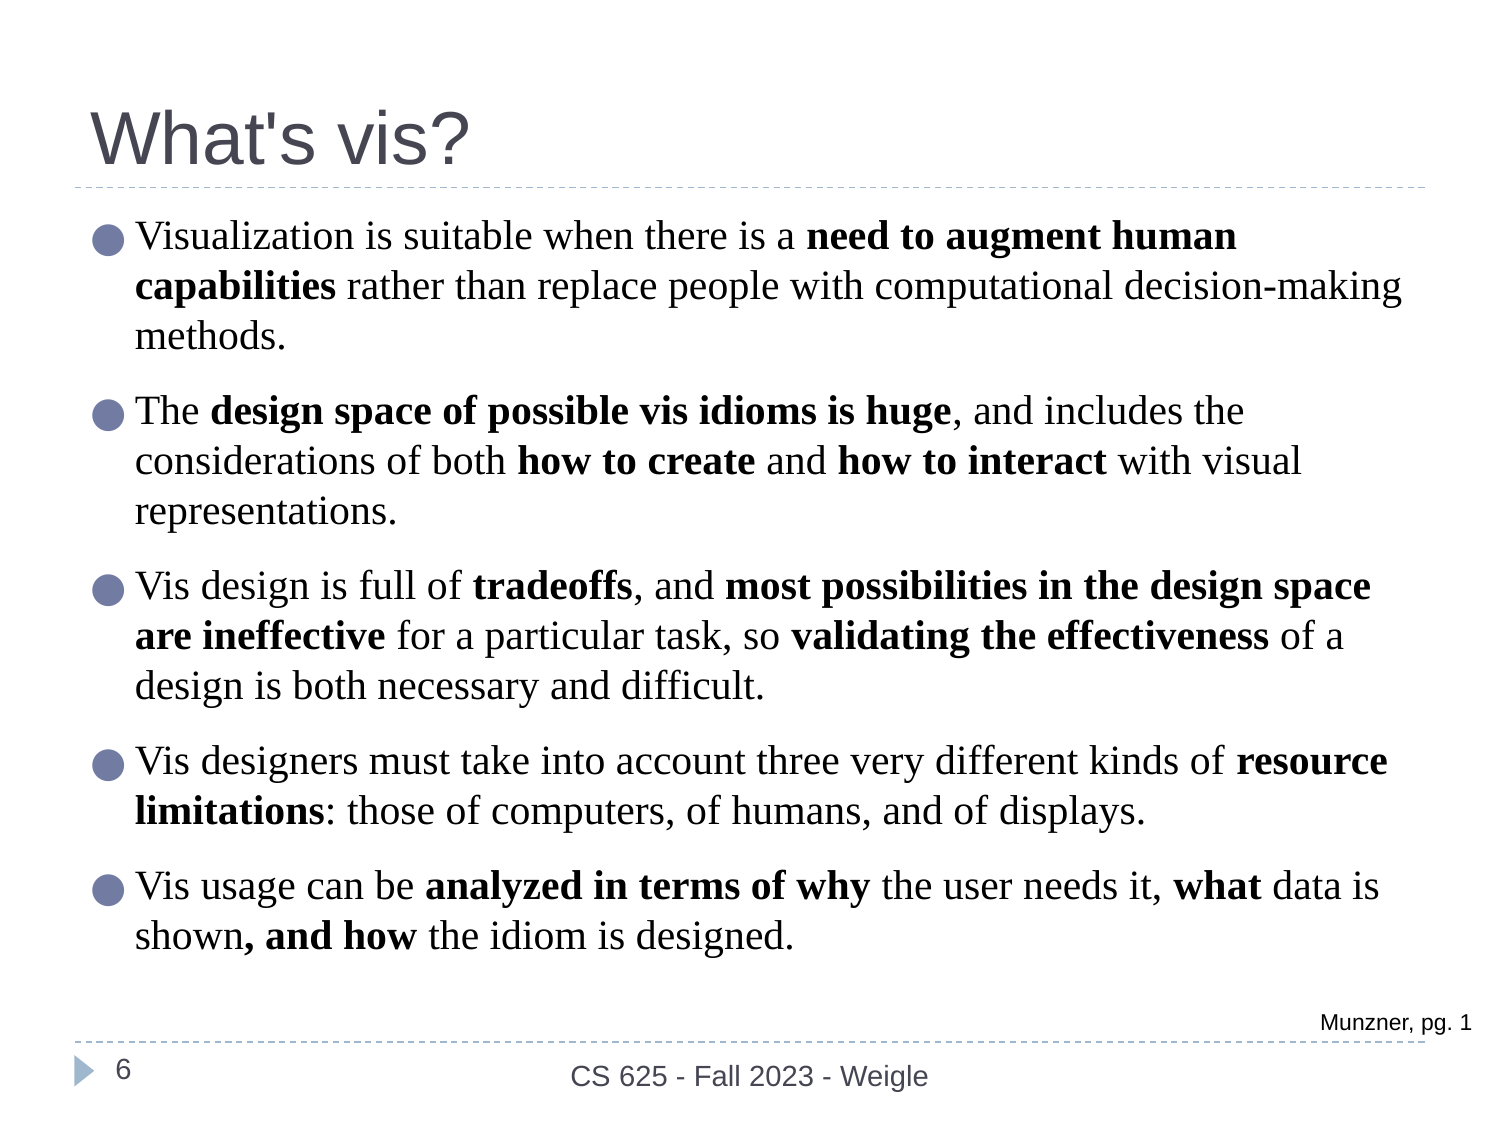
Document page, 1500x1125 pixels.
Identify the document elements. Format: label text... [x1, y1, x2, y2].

list Visualization is suitable when there is a need to augment human capabilities rather than replace people with computational decision-making methods. The design space of possible vis idioms is huge, and includes the considerations of both how to create and how to interact with visual representations. Vis design is full of tradeoffs, and most possibilities in the design space are ineffective for a particular task, so validating the effectiveness of a design is both necessary and difficult. Vis designers must take into account three very different kinds of resource limitations: those of computers, of humans, and of displays. Vis usage can be analyzed in terms of why the user needs it, what data is shown, and how the idiom is designed. [75, 200, 1425, 1025]
title What's vis? [75, 24, 1425, 188]
slide_number ‹#› [100, 1042, 426, 1103]
text_box Munzner, pg. 1 [1274, 999, 1488, 1043]
